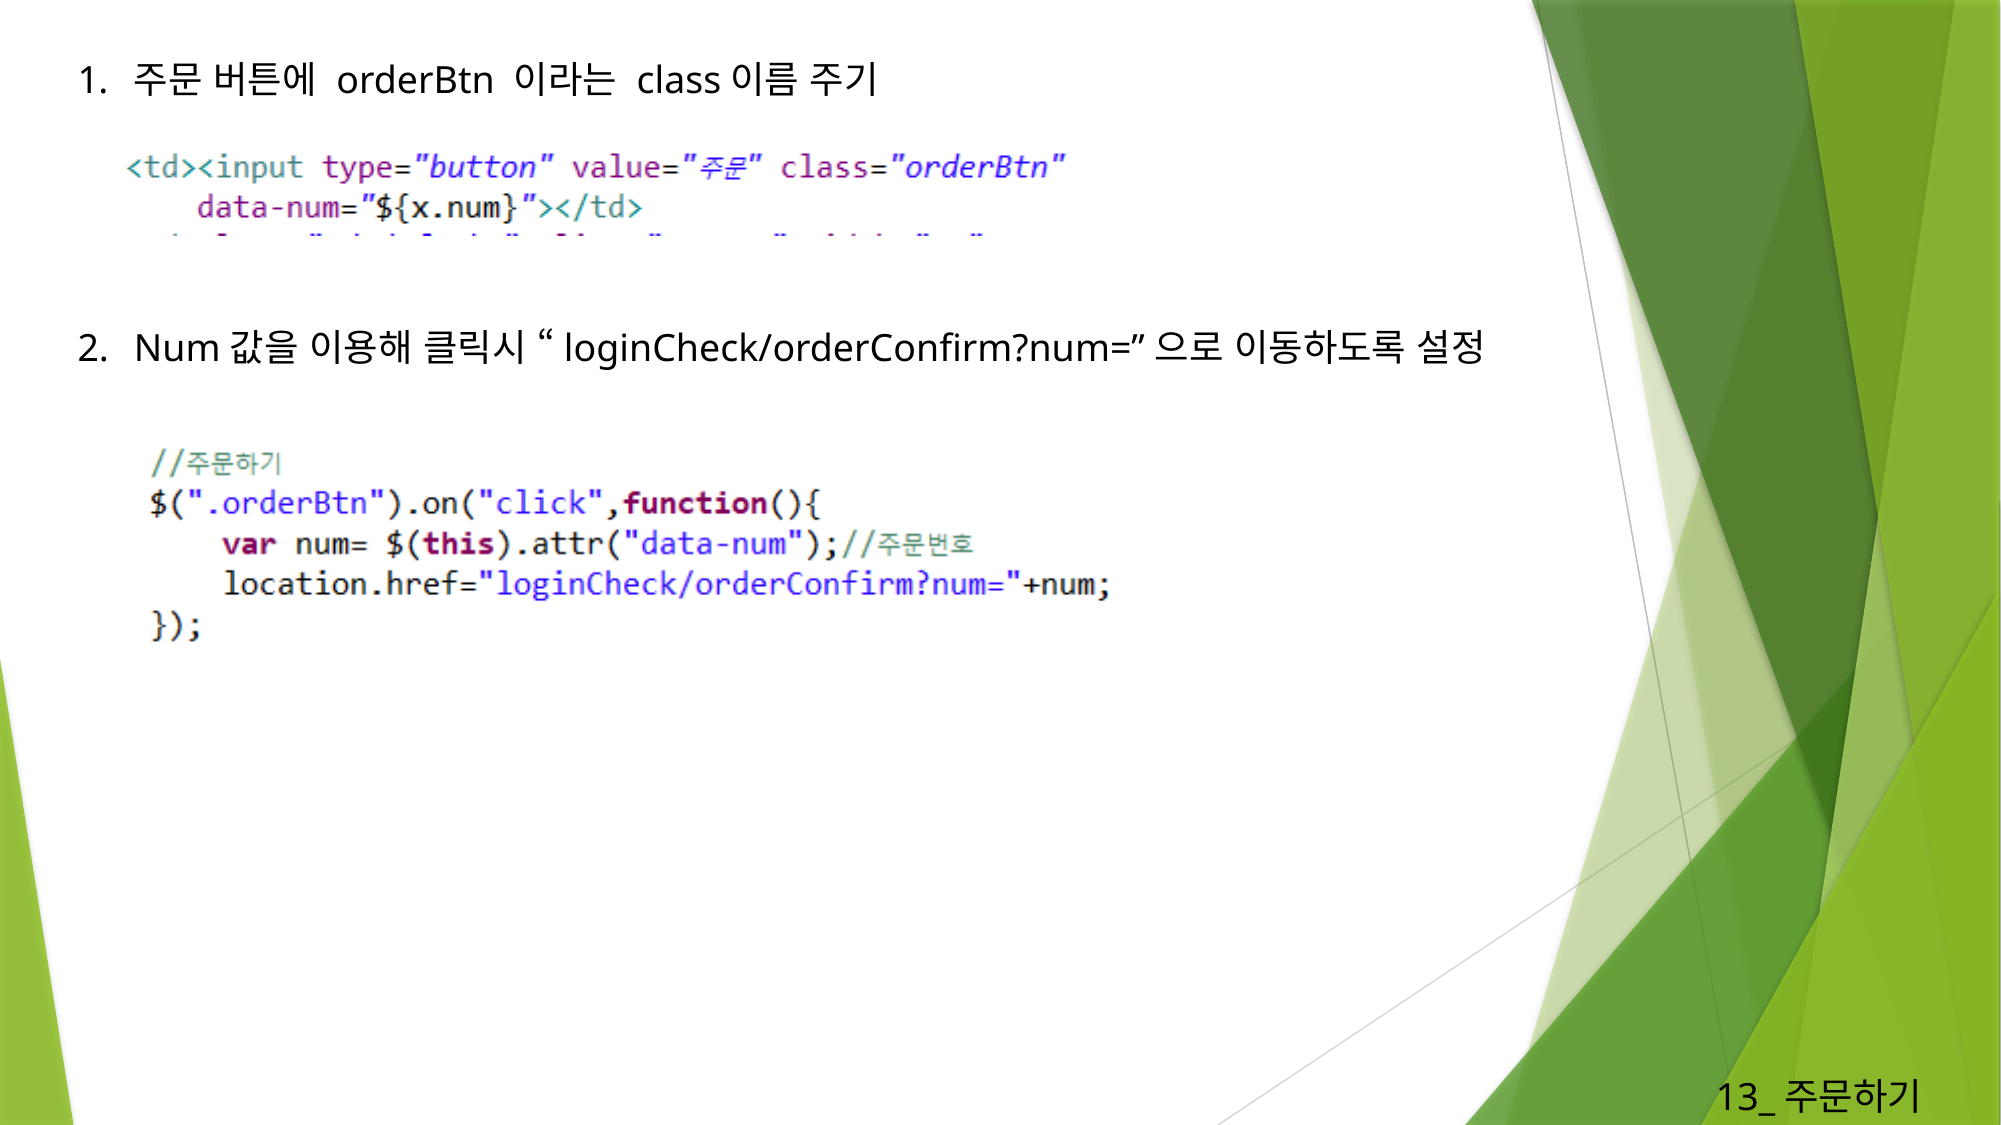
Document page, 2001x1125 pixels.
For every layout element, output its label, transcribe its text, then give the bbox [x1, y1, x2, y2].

picture [115, 152, 1090, 237]
text_box 13_주문하기 [1701, 1038, 2000, 1125]
text_box 주문 버튼에 orderBtn 이라는 class이름 주기 [63, 21, 1066, 109]
picture [137, 425, 1129, 671]
text_box Num값을 이용해 클릭시 “loginCheck/orderConfirm?num=”으로 이동하도록 설정 [63, 289, 1579, 376]
